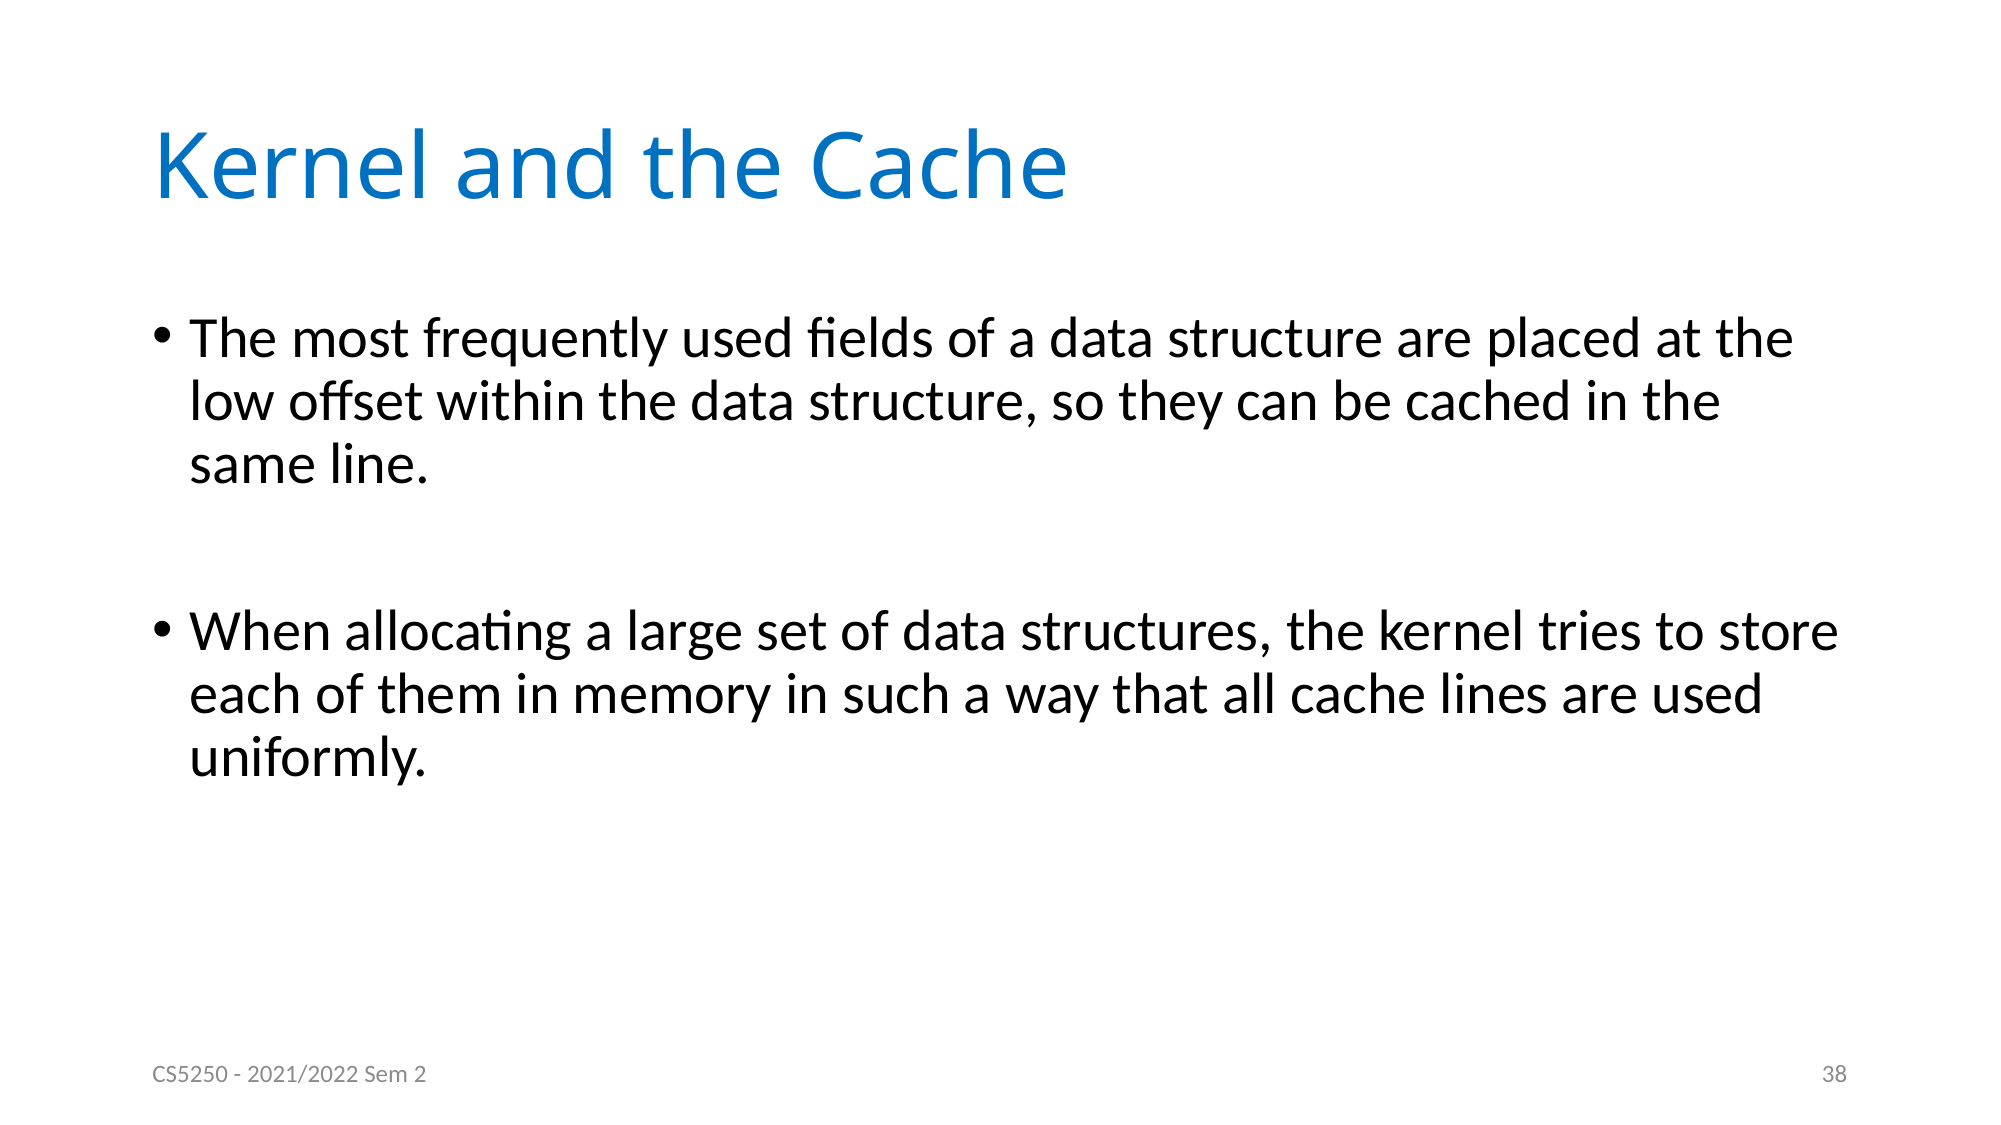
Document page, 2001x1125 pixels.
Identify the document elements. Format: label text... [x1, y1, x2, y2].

list The most frequently used fields of a data structure are placed at the low offset within the data structure, so they can be cached in the same line. When allocating a large set of data structures, the kernel tries to store each of them in memory in such a way that all cache lines are used uniformly. [137, 299, 1863, 1014]
slide_number 38 [1412, 1042, 1863, 1103]
slide_number CS5250 - 2021/2022 Sem 2 [137, 1042, 588, 1103]
title Kernel and the Cache [137, 59, 1863, 278]
